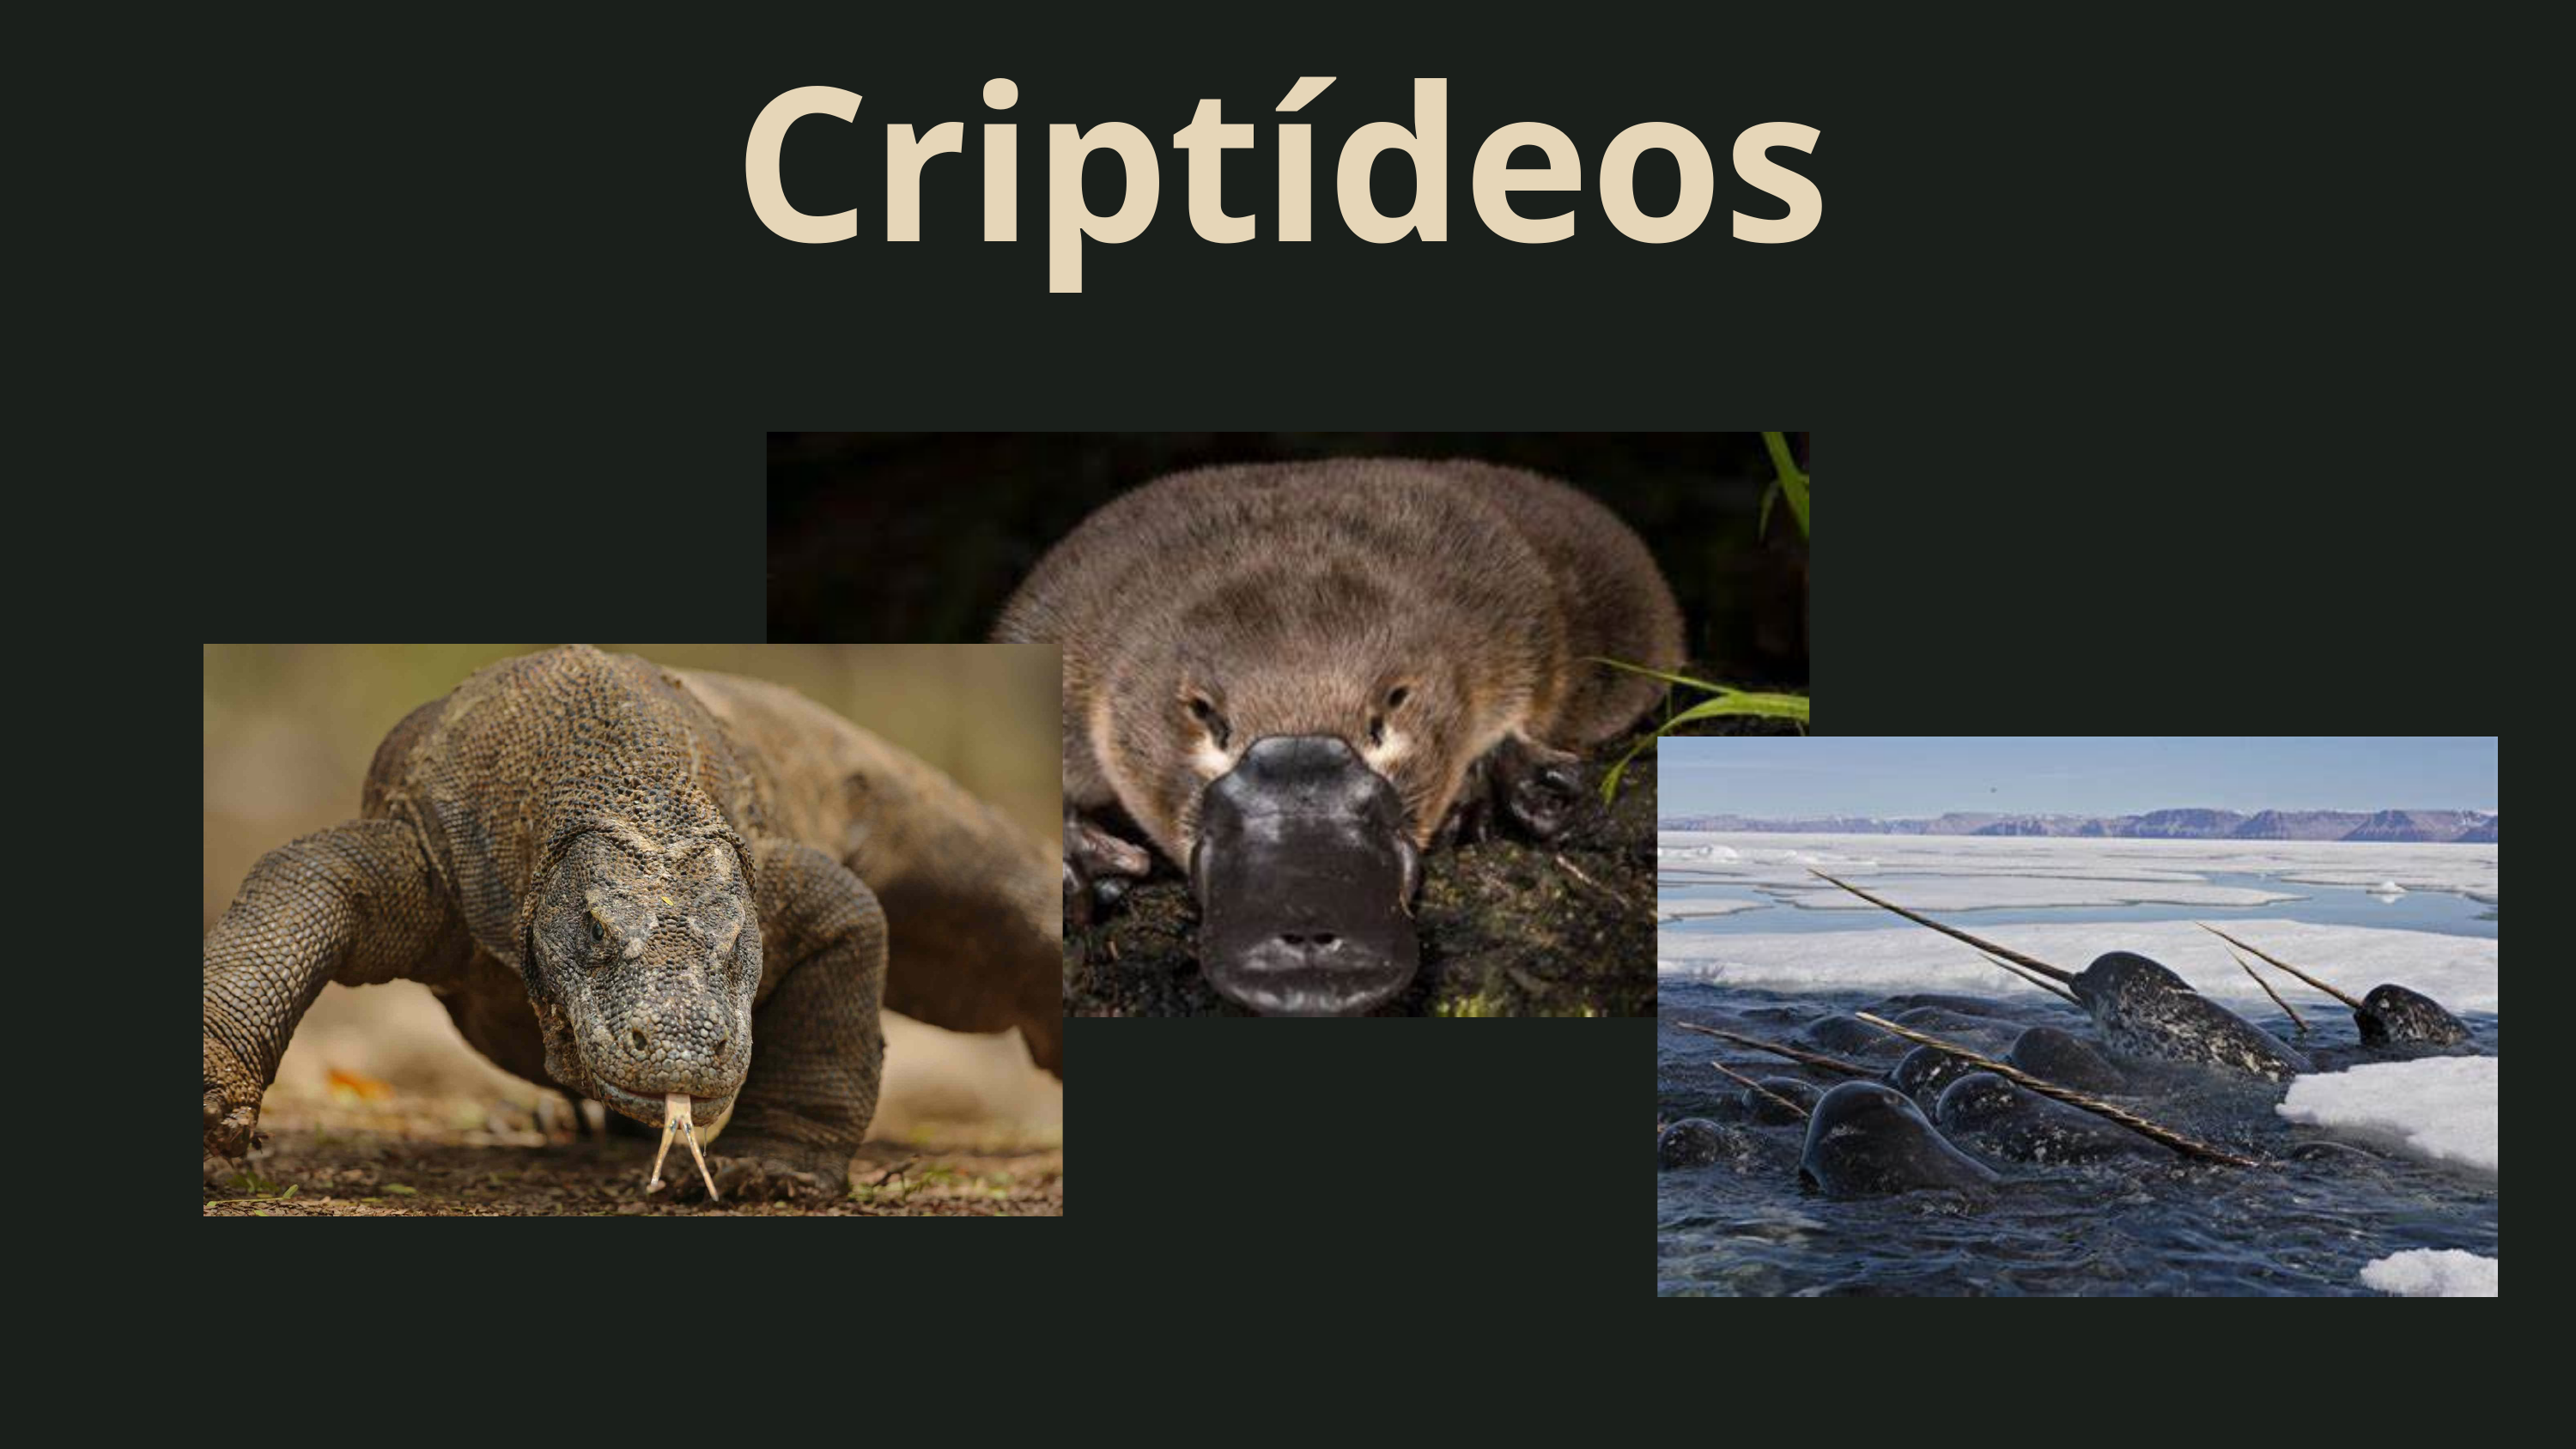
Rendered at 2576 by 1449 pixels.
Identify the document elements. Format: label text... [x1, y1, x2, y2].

text_box Criptídeos [733, 0, 1842, 285]
text_box [1657, 737, 2498, 1297]
text_box [766, 432, 1810, 1017]
text_box [204, 644, 1063, 1216]
